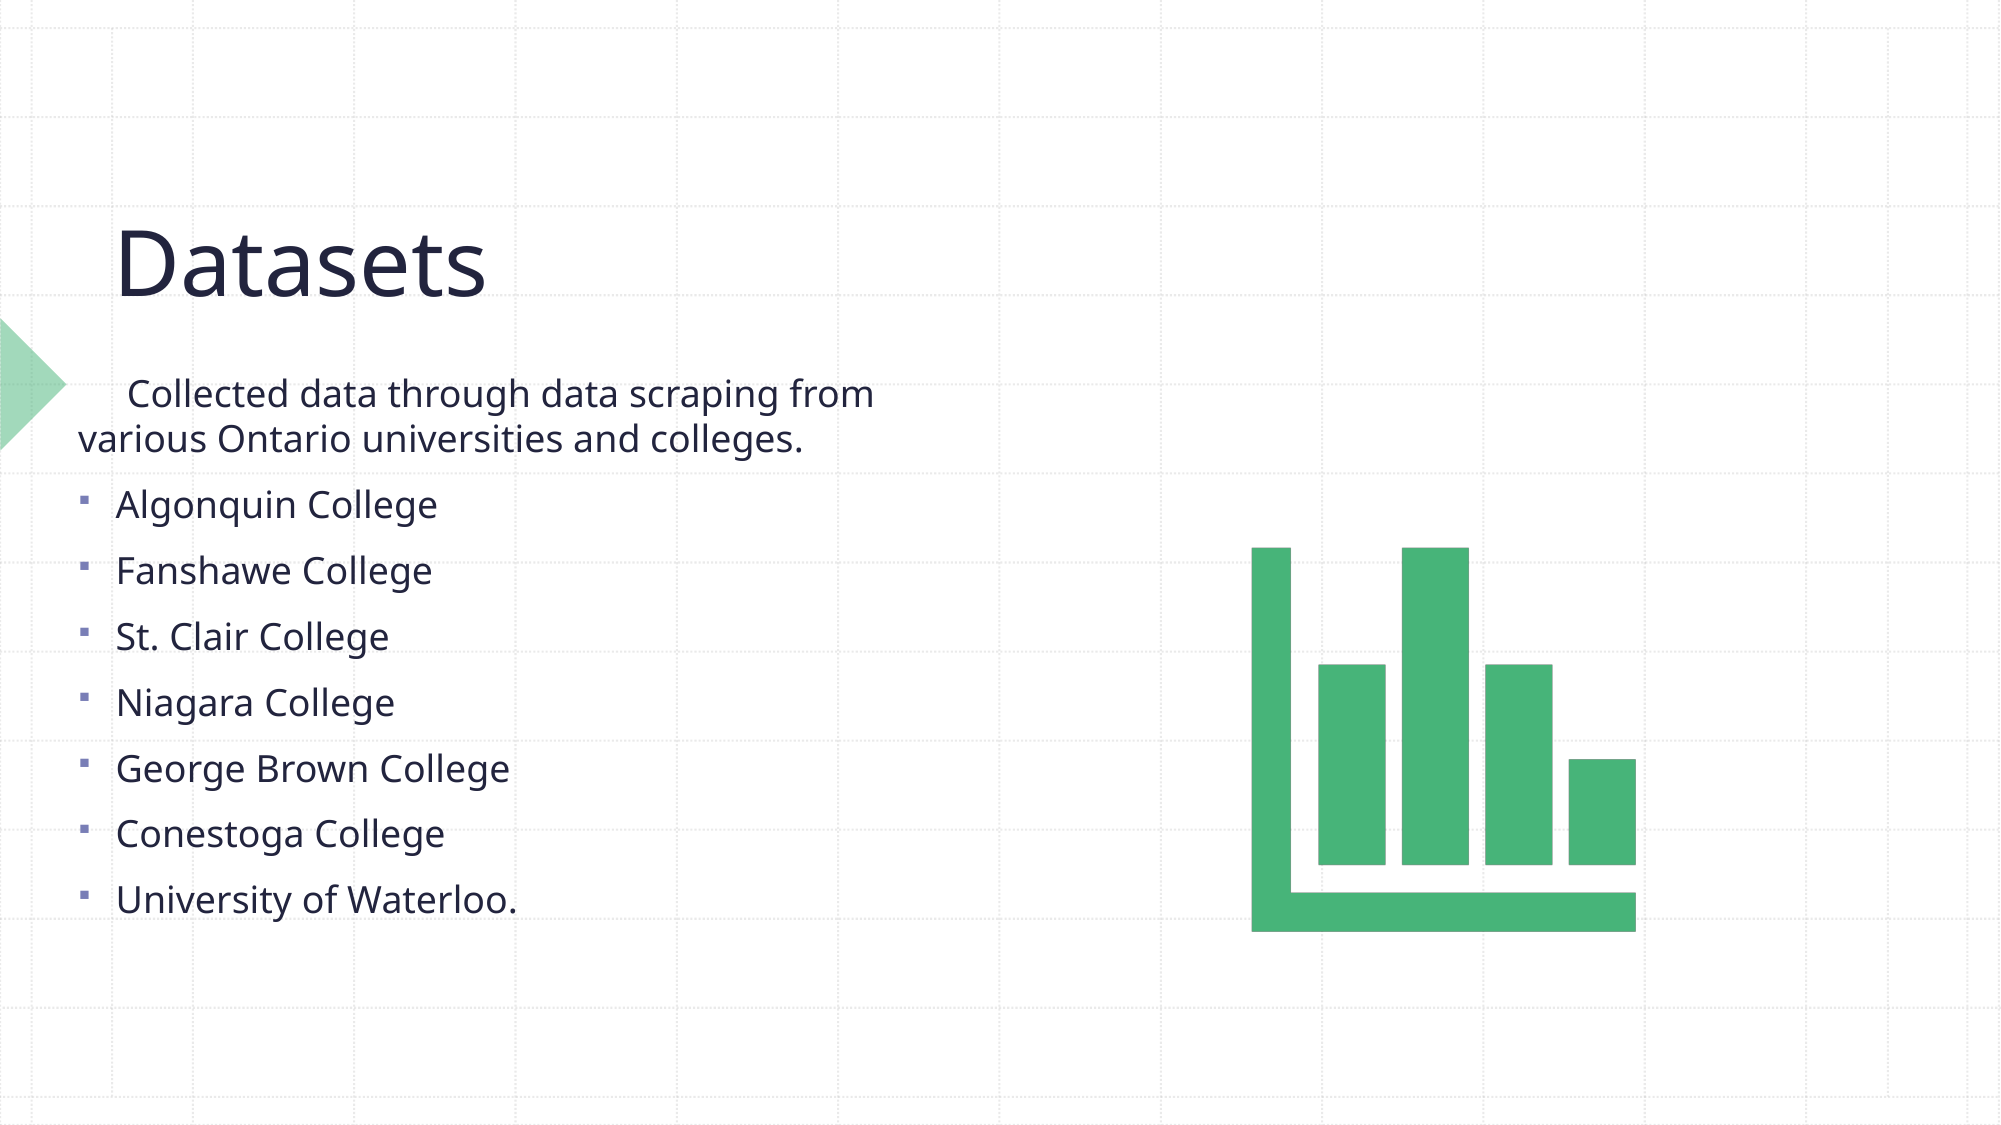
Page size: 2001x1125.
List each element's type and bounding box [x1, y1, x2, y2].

picture [1177, 473, 1711, 1007]
text_box [0, 0, 2000, 1125]
